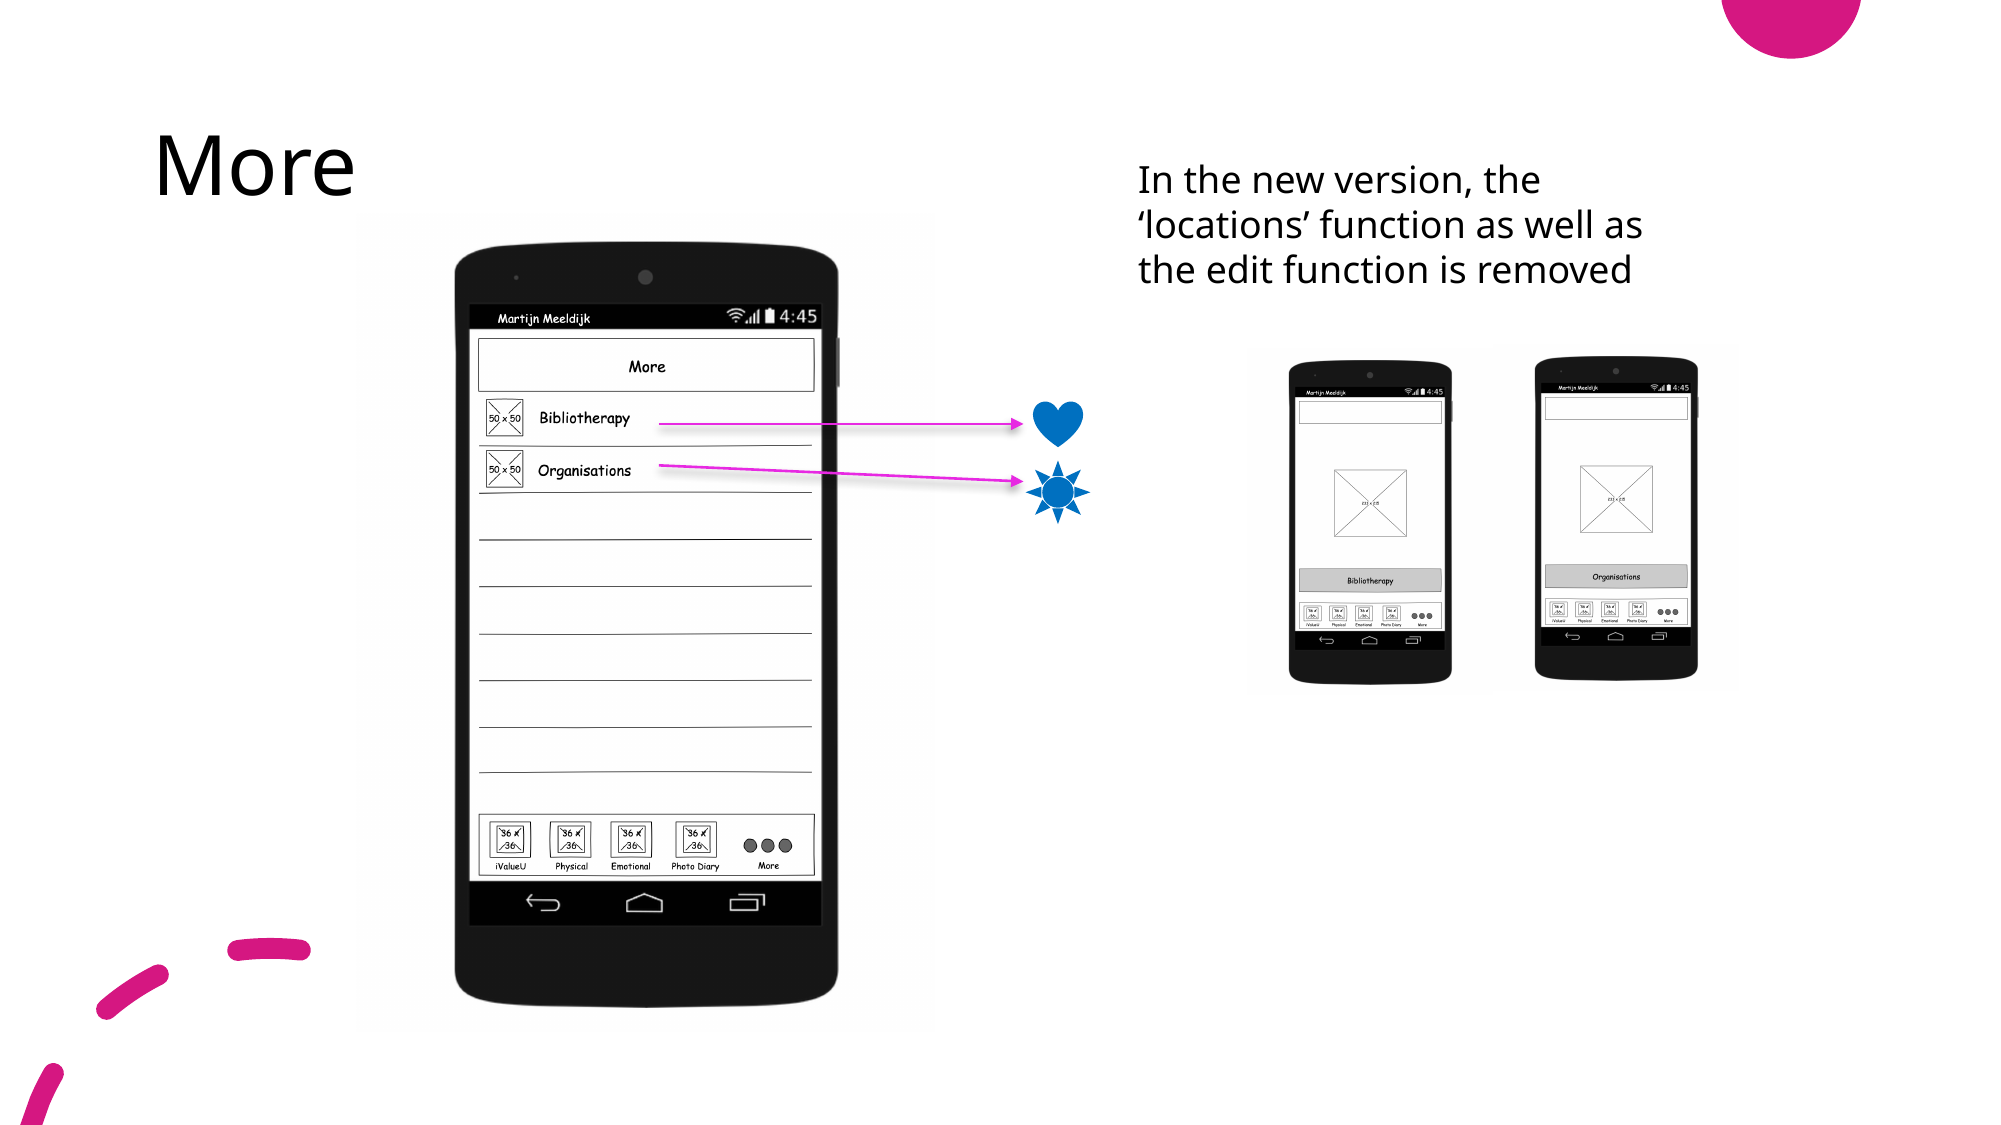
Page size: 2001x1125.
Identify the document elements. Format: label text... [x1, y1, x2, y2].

text_box [1032, 401, 1084, 448]
text_box [1025, 460, 1091, 525]
picture [1247, 344, 1739, 695]
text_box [658, 465, 1024, 482]
text_box In the new version, the ‘locations’ function as well as the edit function is removed [1123, 149, 1675, 299]
title More [137, 59, 1863, 278]
picture [356, 213, 935, 1032]
